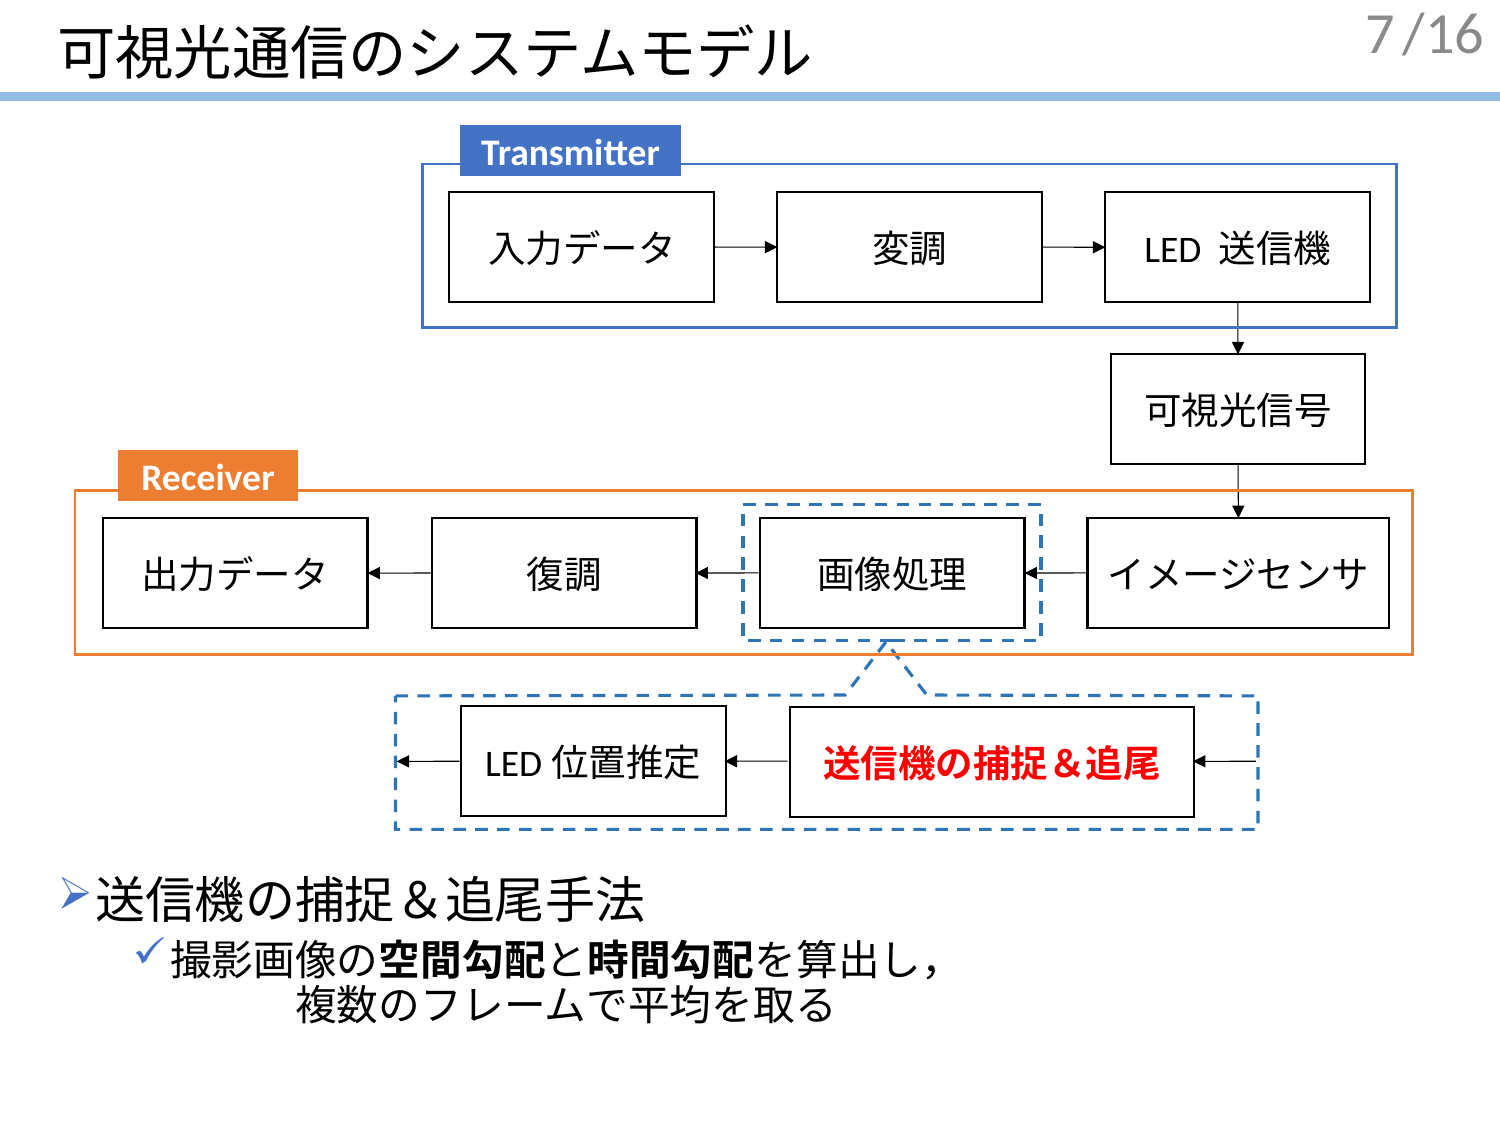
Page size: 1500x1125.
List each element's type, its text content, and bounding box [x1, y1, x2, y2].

text_box [422, 163, 1398, 329]
text_box Transmitter [460, 125, 681, 175]
text_box 可視光信号 [1110, 353, 1366, 465]
text_box Receiver [118, 450, 298, 501]
slide_number 7 [1072, 0, 1410, 60]
text_box [394, 655, 1260, 831]
text_box 送信機の捕捉＆追尾 [789, 706, 1195, 818]
text_box [74, 490, 1413, 655]
list 送信機の捕捉＆追尾手法 撮影画像の空間勾配と時間勾配を算出し， 複数のフレームで平均を取る [42, 867, 1458, 1088]
text_box LED位置推定 [460, 705, 727, 817]
title 可視光通信のシステムモデル [42, 0, 1458, 112]
